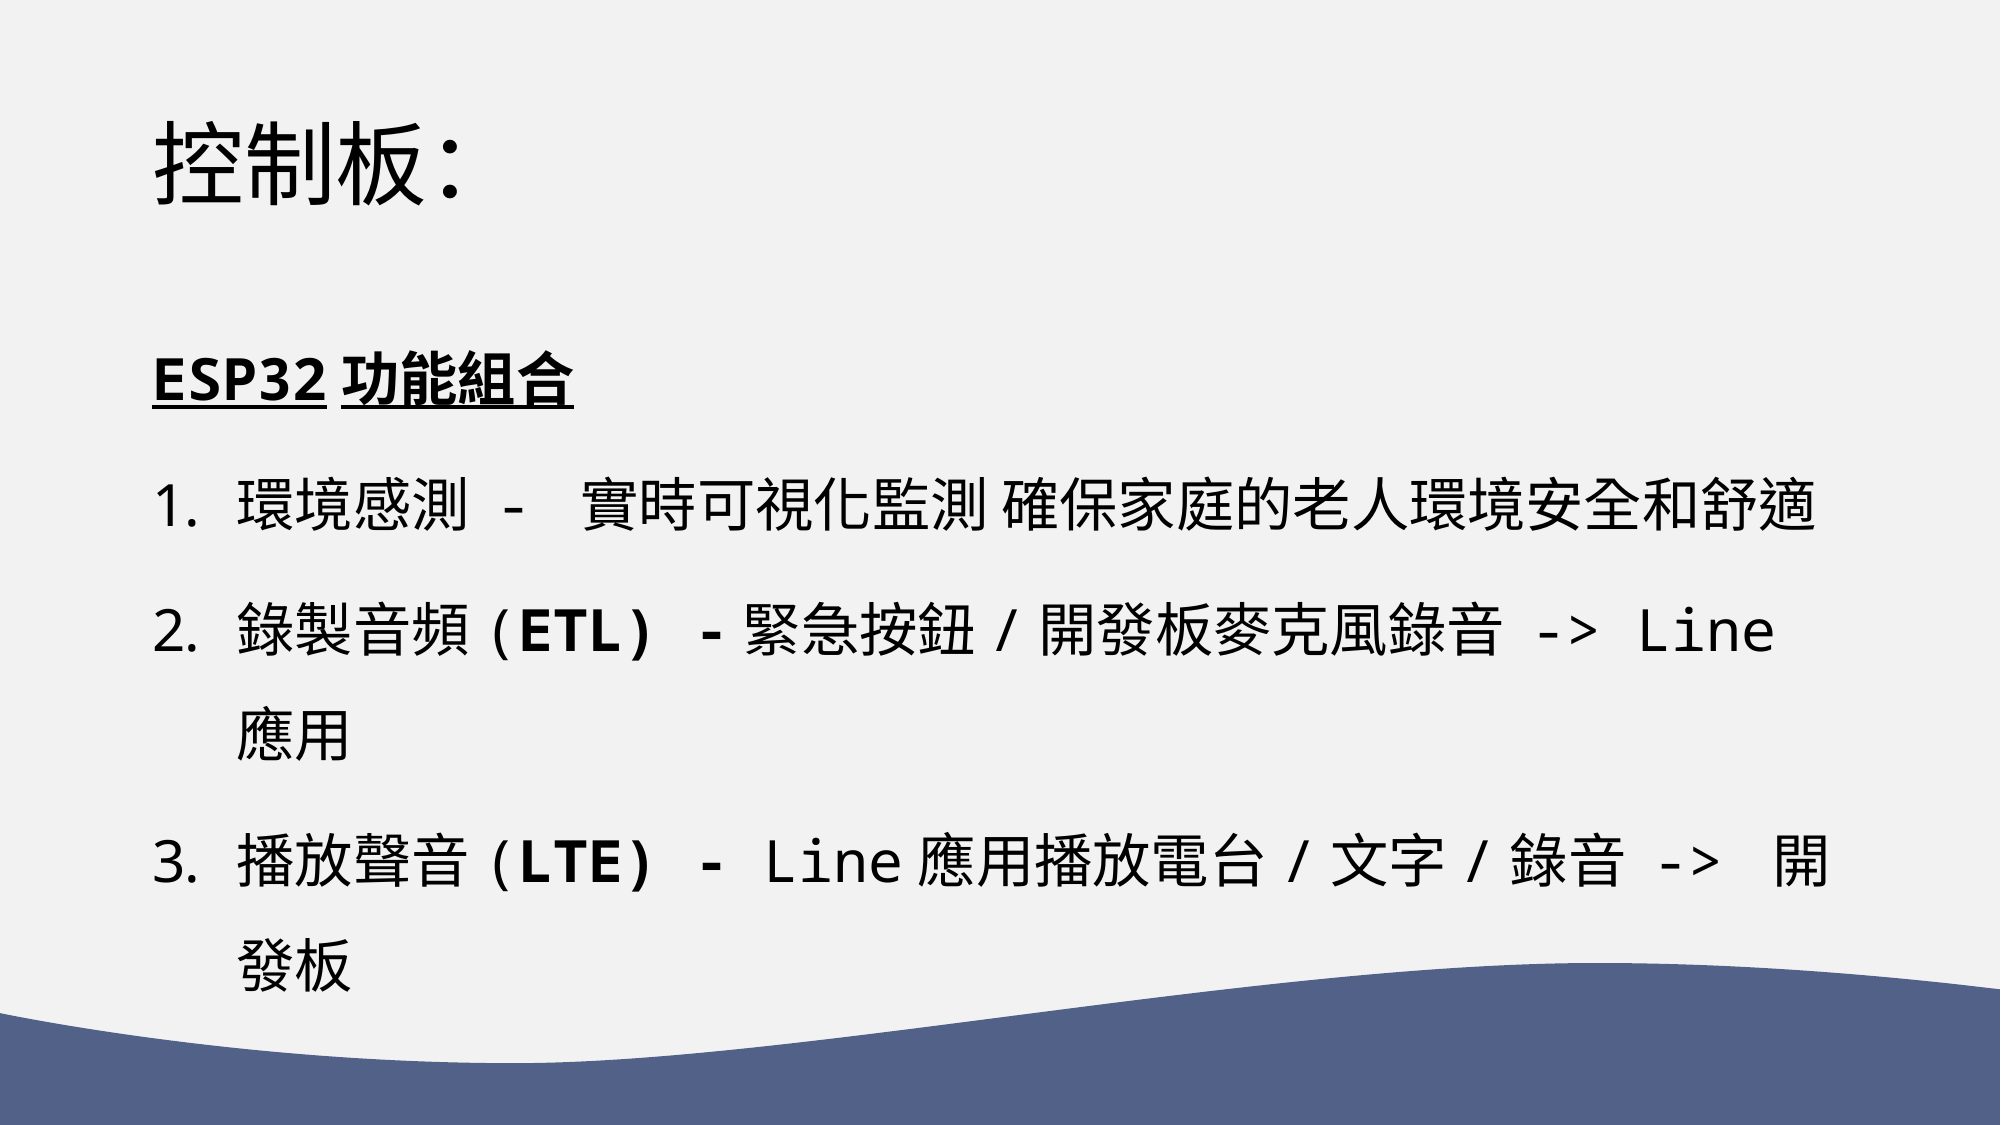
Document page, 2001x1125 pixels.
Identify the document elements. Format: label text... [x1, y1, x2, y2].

text_box [0, 974, 2000, 1125]
list ESP32功能組合 環境感測 - 實時可視化監測 確保家庭的老人環境安全和舒適 錄製音頻(ETL) -緊急按鈕/開發板麥克風錄音 -> Line應用 播放聲音(LTE) - Line應用播放電台/文字/錄音 -> 開發板 [137, 299, 1863, 1014]
title 控制板： [137, 59, 1863, 278]
